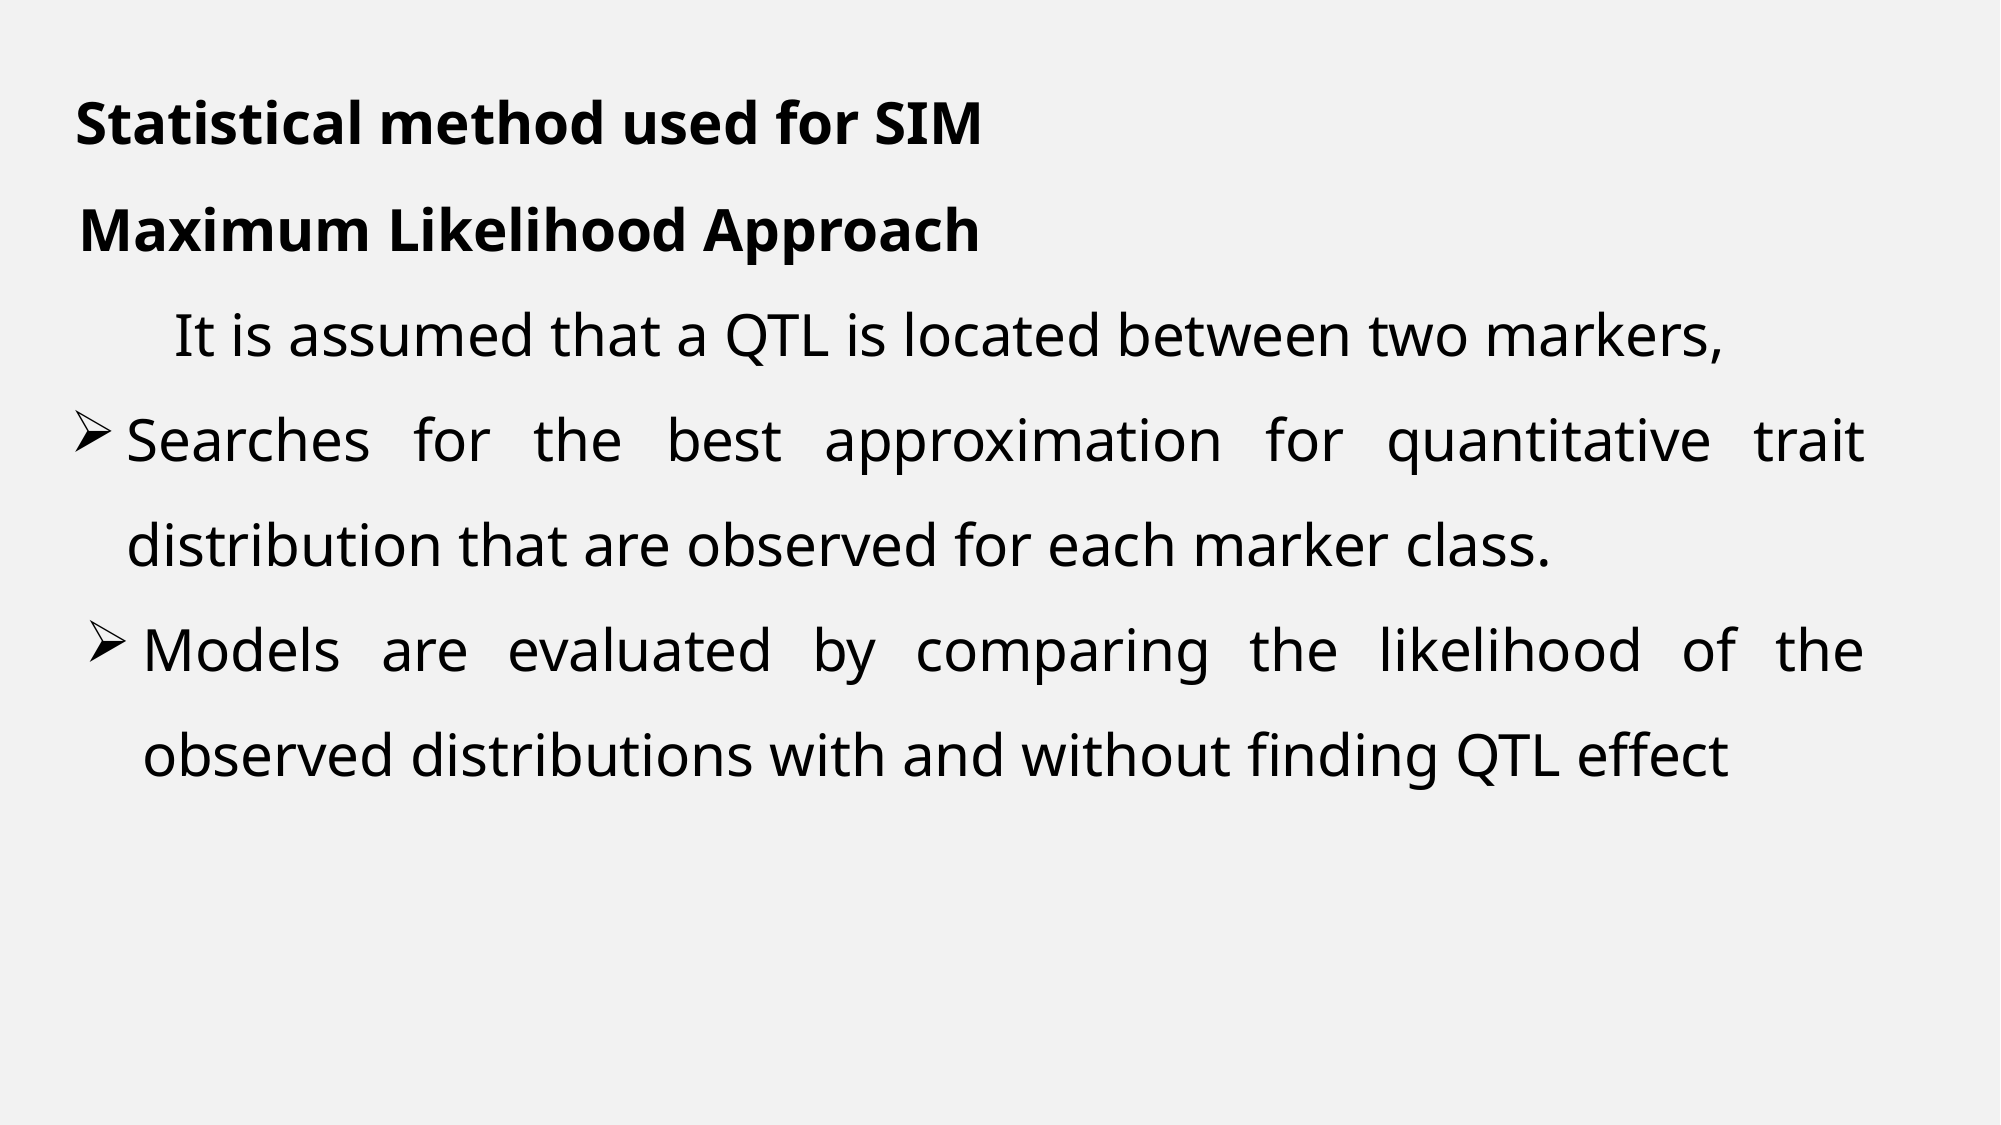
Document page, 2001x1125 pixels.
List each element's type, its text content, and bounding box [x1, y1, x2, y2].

text_box Statistical method used for SIM Maximum Likelihood Approach It is assumed that a QTL is located between two markers, Searches for the best approximation for quantitative trait distribution that are observed for each marker class. Models are evaluated by comparing the likelihood of the observed distributions with and without finding QTL effect [22, 49, 1867, 789]
